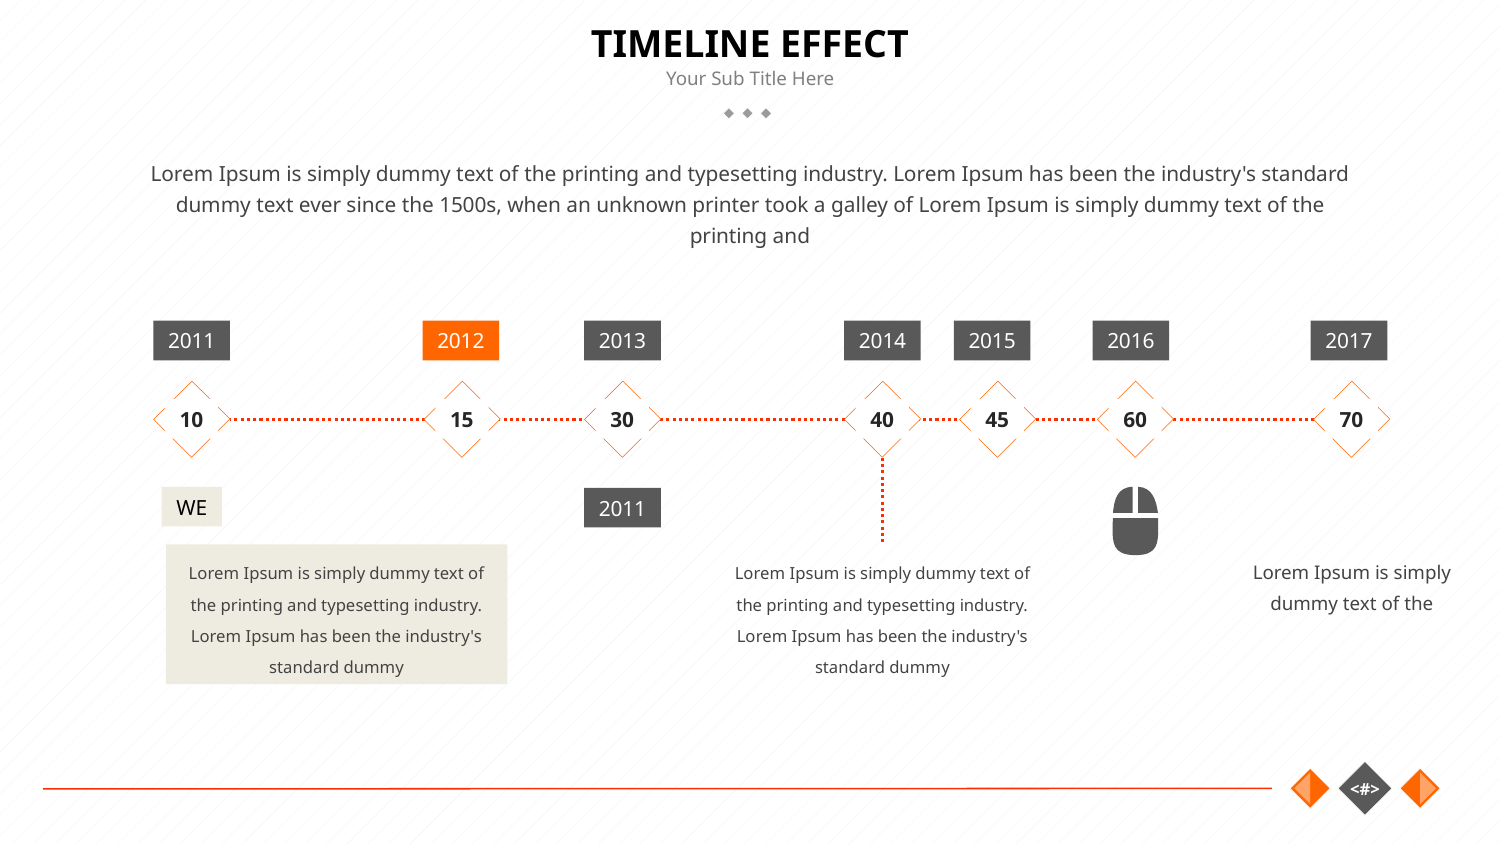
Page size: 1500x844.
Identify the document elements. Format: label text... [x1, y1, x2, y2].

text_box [434, 392, 490, 447]
title TIMELINE EFFECT [112, 0, 1388, 85]
text_box 2017 [1310, 320, 1388, 361]
text_box 2013 [584, 320, 661, 361]
text_box Lorem Ipsum is simply dummy text of the printing and typesetting industry. Lorem Ipsum has been the industry's standard dummy text ever since the 1500s, when an unknown printer took a galley of Lorem Ipsum is simply dummy text of the printing and [120, 146, 1380, 256]
text_box Lorem Ipsum is simply dummy text of the [1224, 544, 1479, 622]
text_box Lorem Ipsum is simply dummy text of the printing and typesetting industry. Lorem Ipsum has been the industry's standard dummy [711, 544, 1054, 685]
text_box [163, 392, 220, 447]
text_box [969, 392, 1026, 447]
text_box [1107, 392, 1163, 447]
text_box 2015 [953, 320, 1031, 361]
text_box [1323, 392, 1380, 447]
text_box 2014 [844, 320, 921, 361]
text_box WE [161, 486, 222, 527]
text_box [1112, 486, 1133, 513]
text_box [1112, 518, 1159, 556]
text_box 2011 [584, 487, 661, 528]
slide_number 34 [1333, 769, 1397, 808]
text_box [1138, 486, 1158, 513]
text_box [854, 392, 910, 447]
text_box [594, 392, 651, 447]
text_box 2011 [153, 320, 230, 361]
text_box Lorem Ipsum is simply dummy text of the printing and typesetting industry. Lorem Ipsum has been the industry's standard dummy [165, 544, 508, 685]
text_box 2016 [1092, 320, 1170, 361]
text_box 2012 [422, 320, 500, 361]
